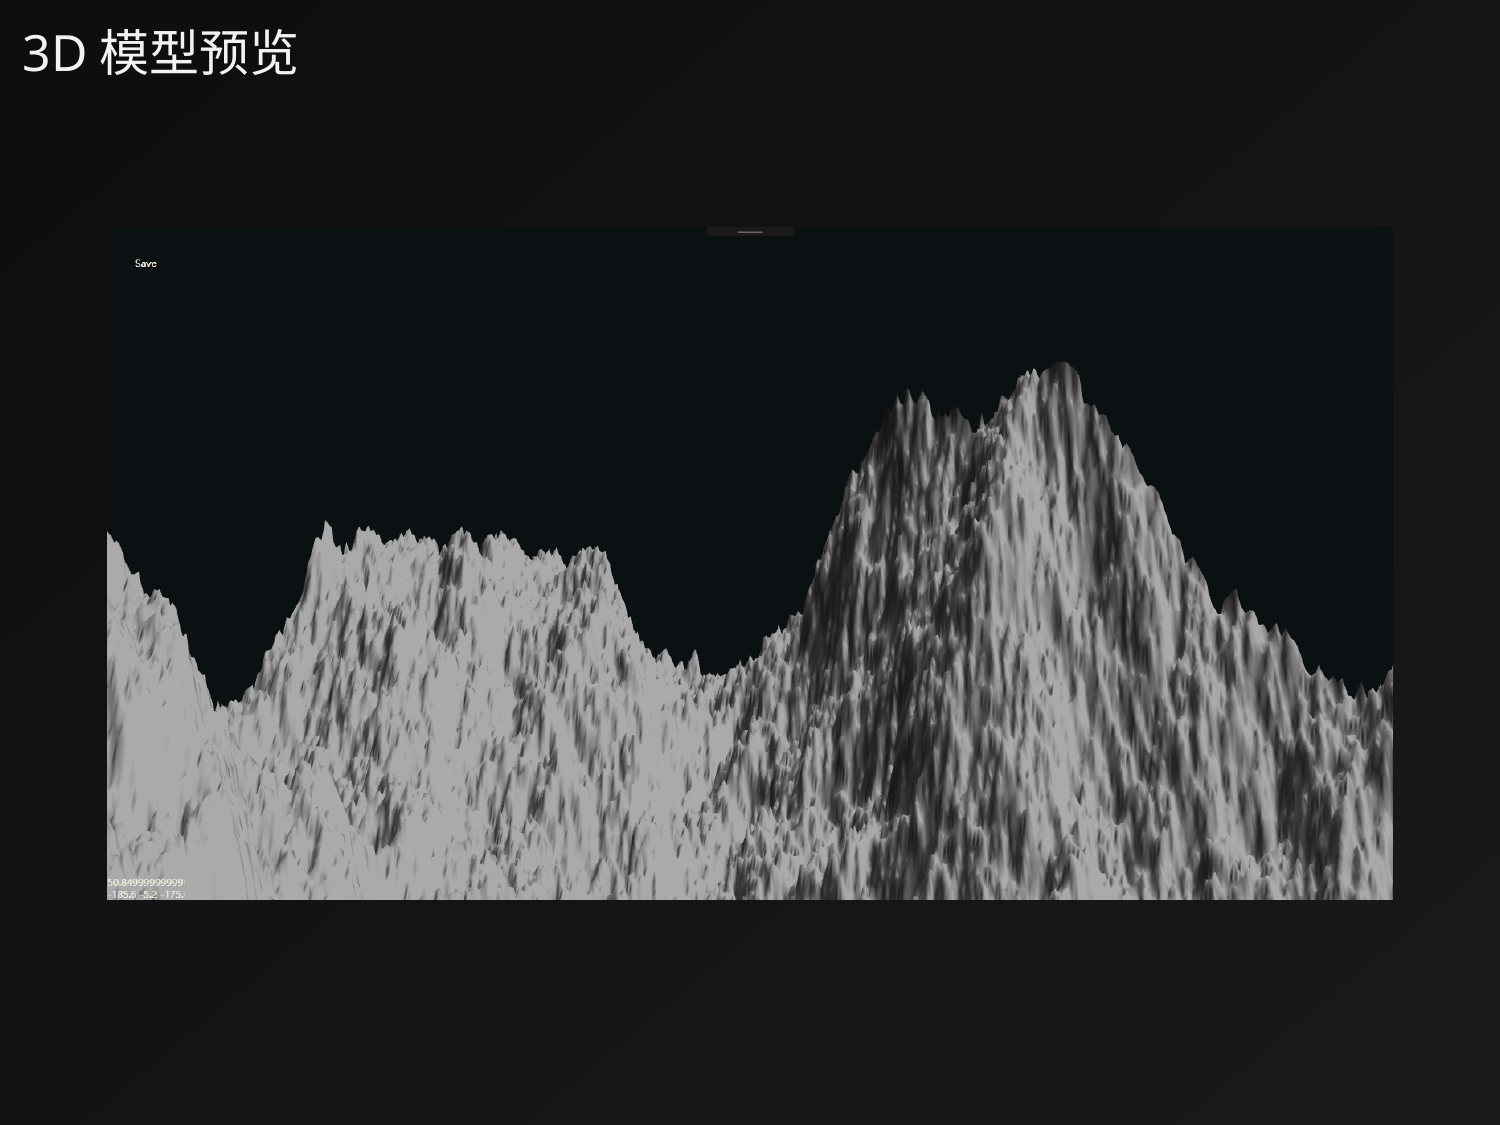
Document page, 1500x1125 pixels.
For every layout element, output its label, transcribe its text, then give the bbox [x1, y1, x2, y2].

text_box 3D模型预览 [8, 13, 315, 89]
picture [107, 227, 1393, 900]
